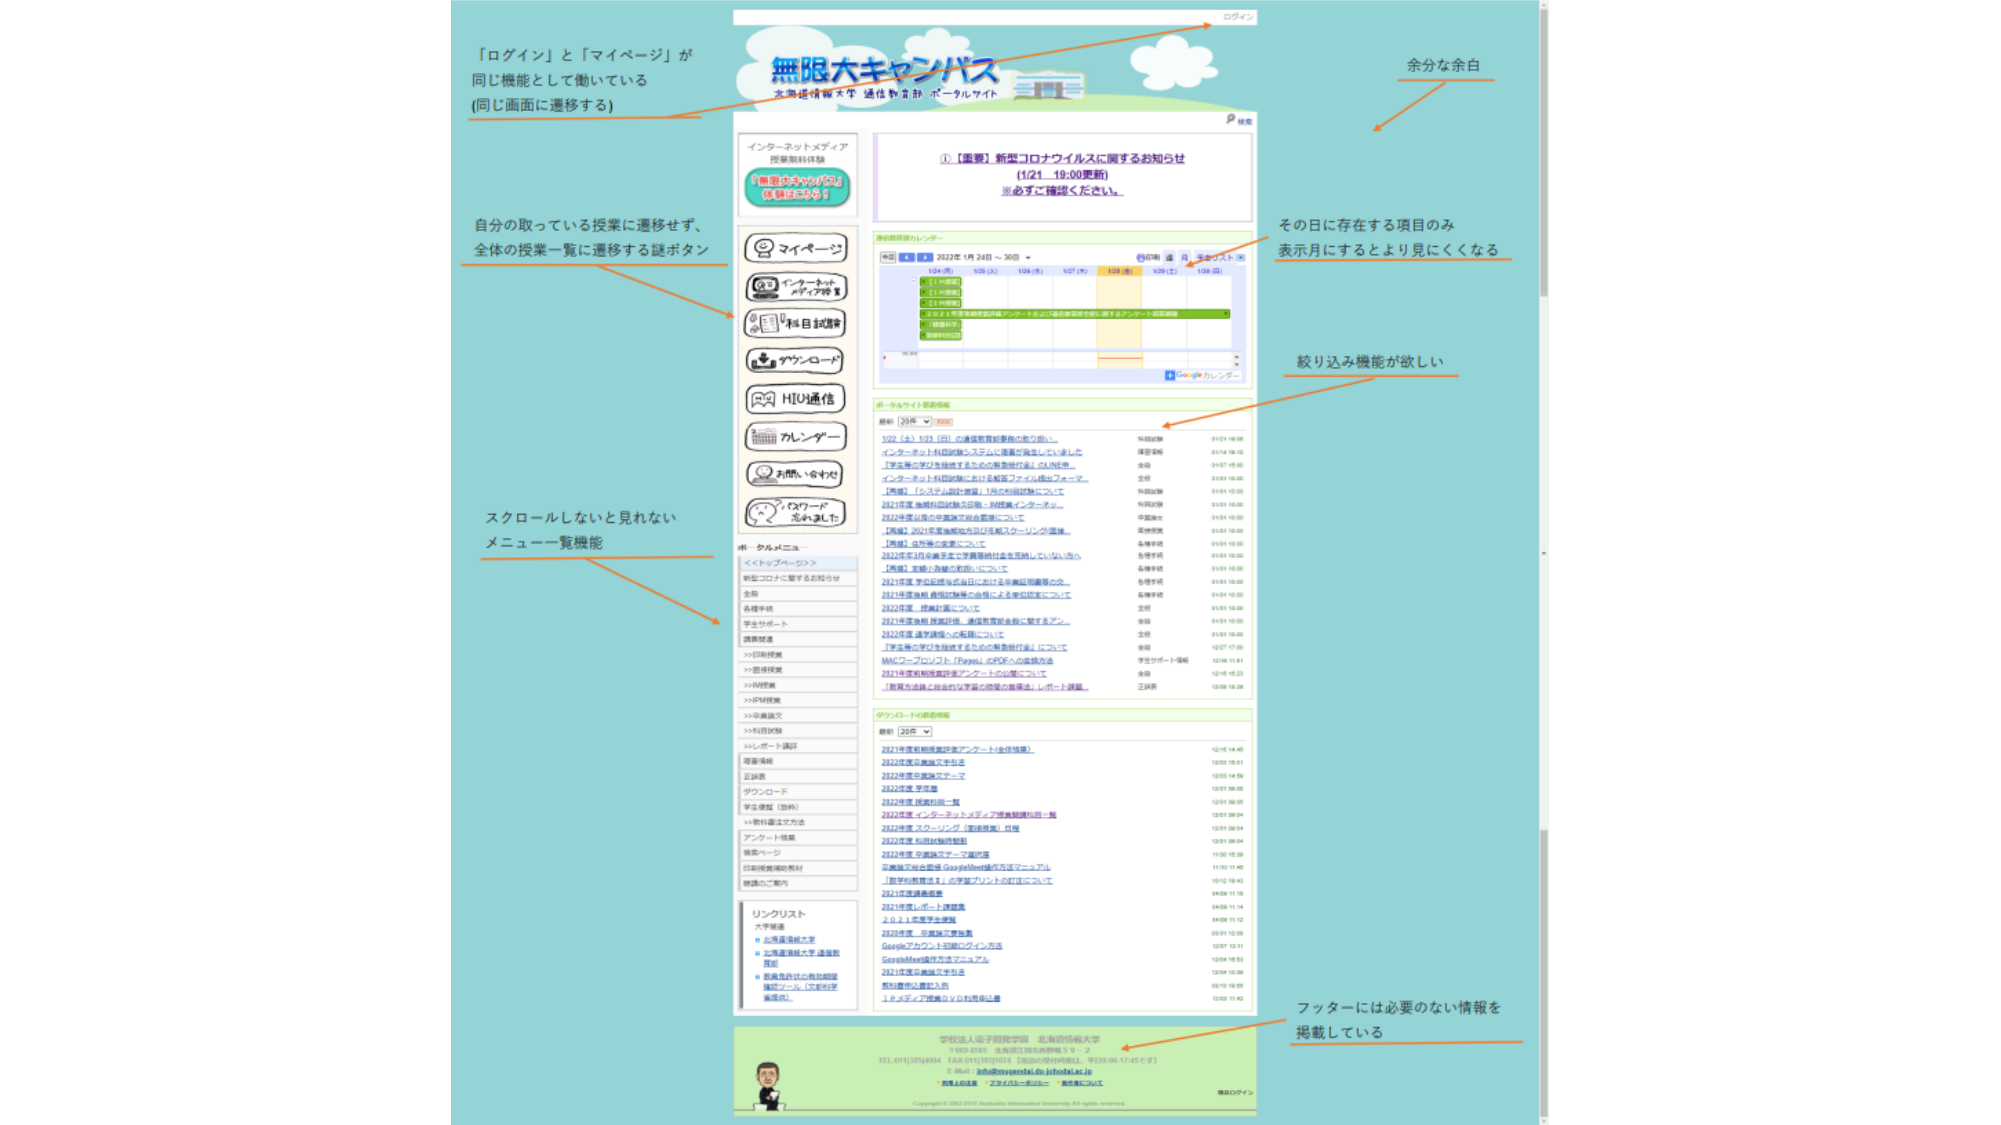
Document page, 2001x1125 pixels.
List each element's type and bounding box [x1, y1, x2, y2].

picture [451, 0, 1549, 1125]
